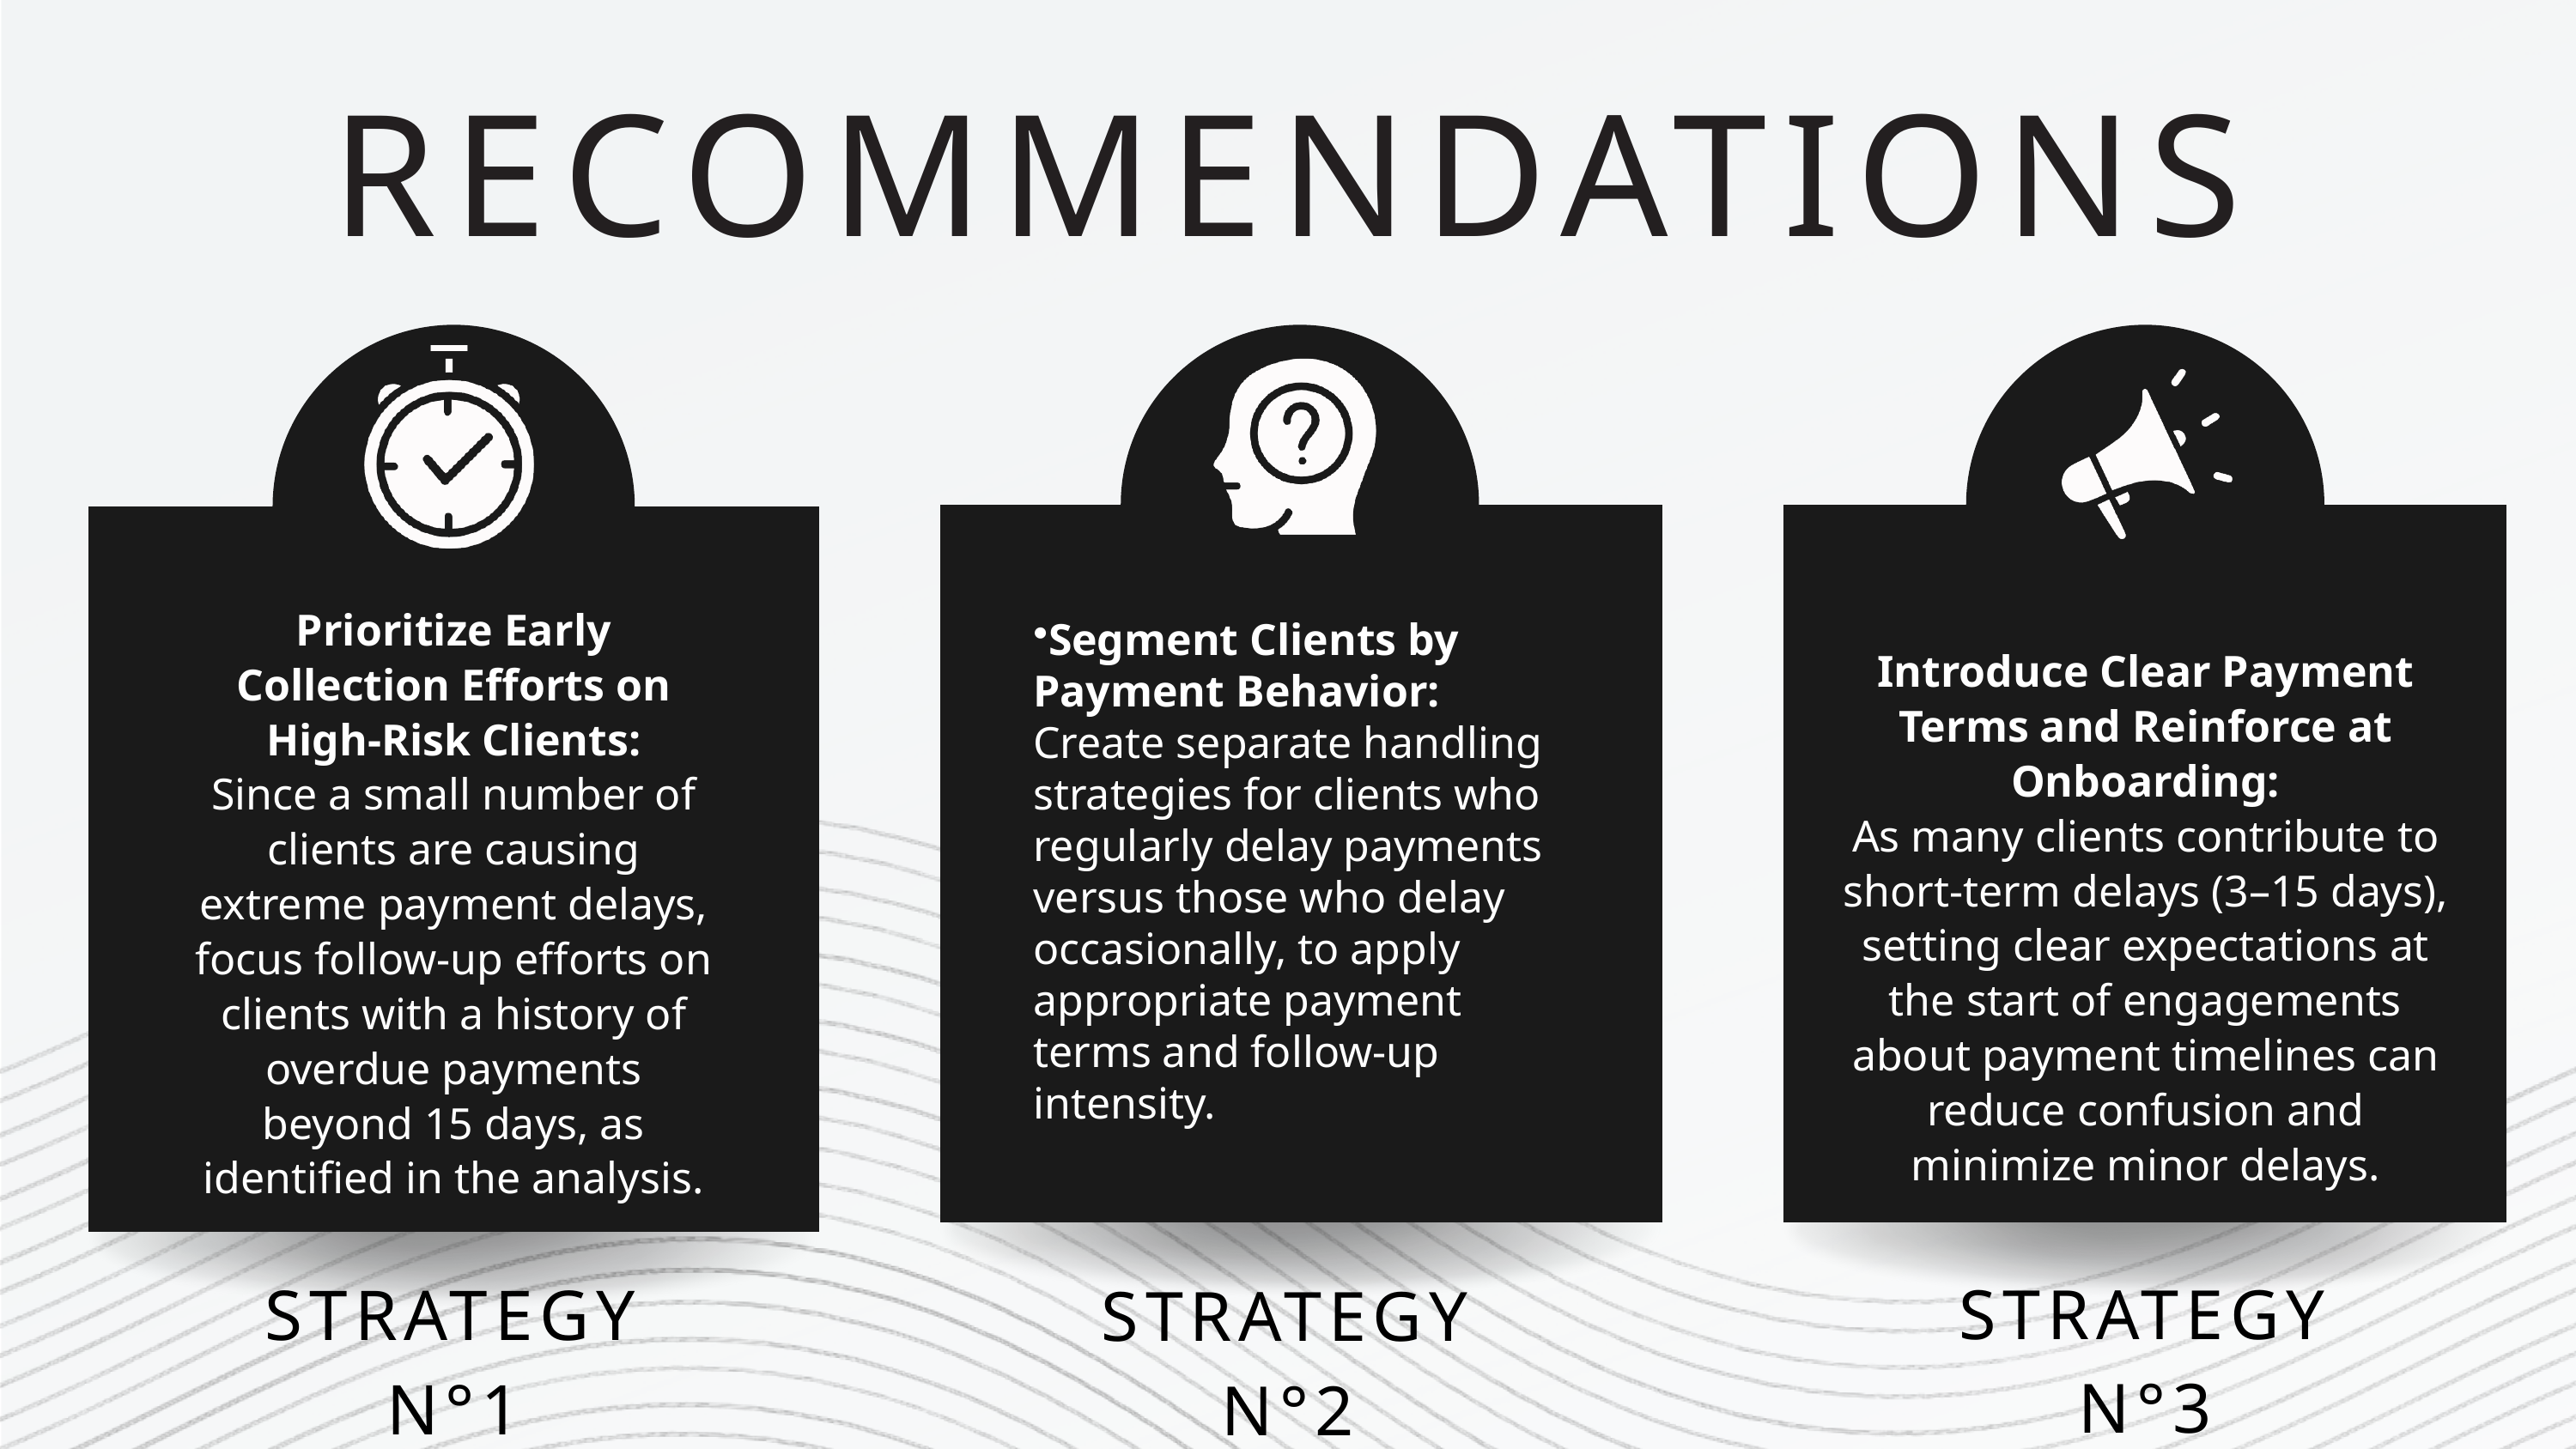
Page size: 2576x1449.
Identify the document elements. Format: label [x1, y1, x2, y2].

text_box [1965, 324, 2326, 685]
text_box [271, 324, 636, 689]
text_box [1119, 324, 1480, 685]
text_box [88, 506, 819, 1233]
text_box [939, 504, 1663, 1223]
picture [0, 0, 2576, 1449]
text_box [1783, 504, 2506, 1223]
